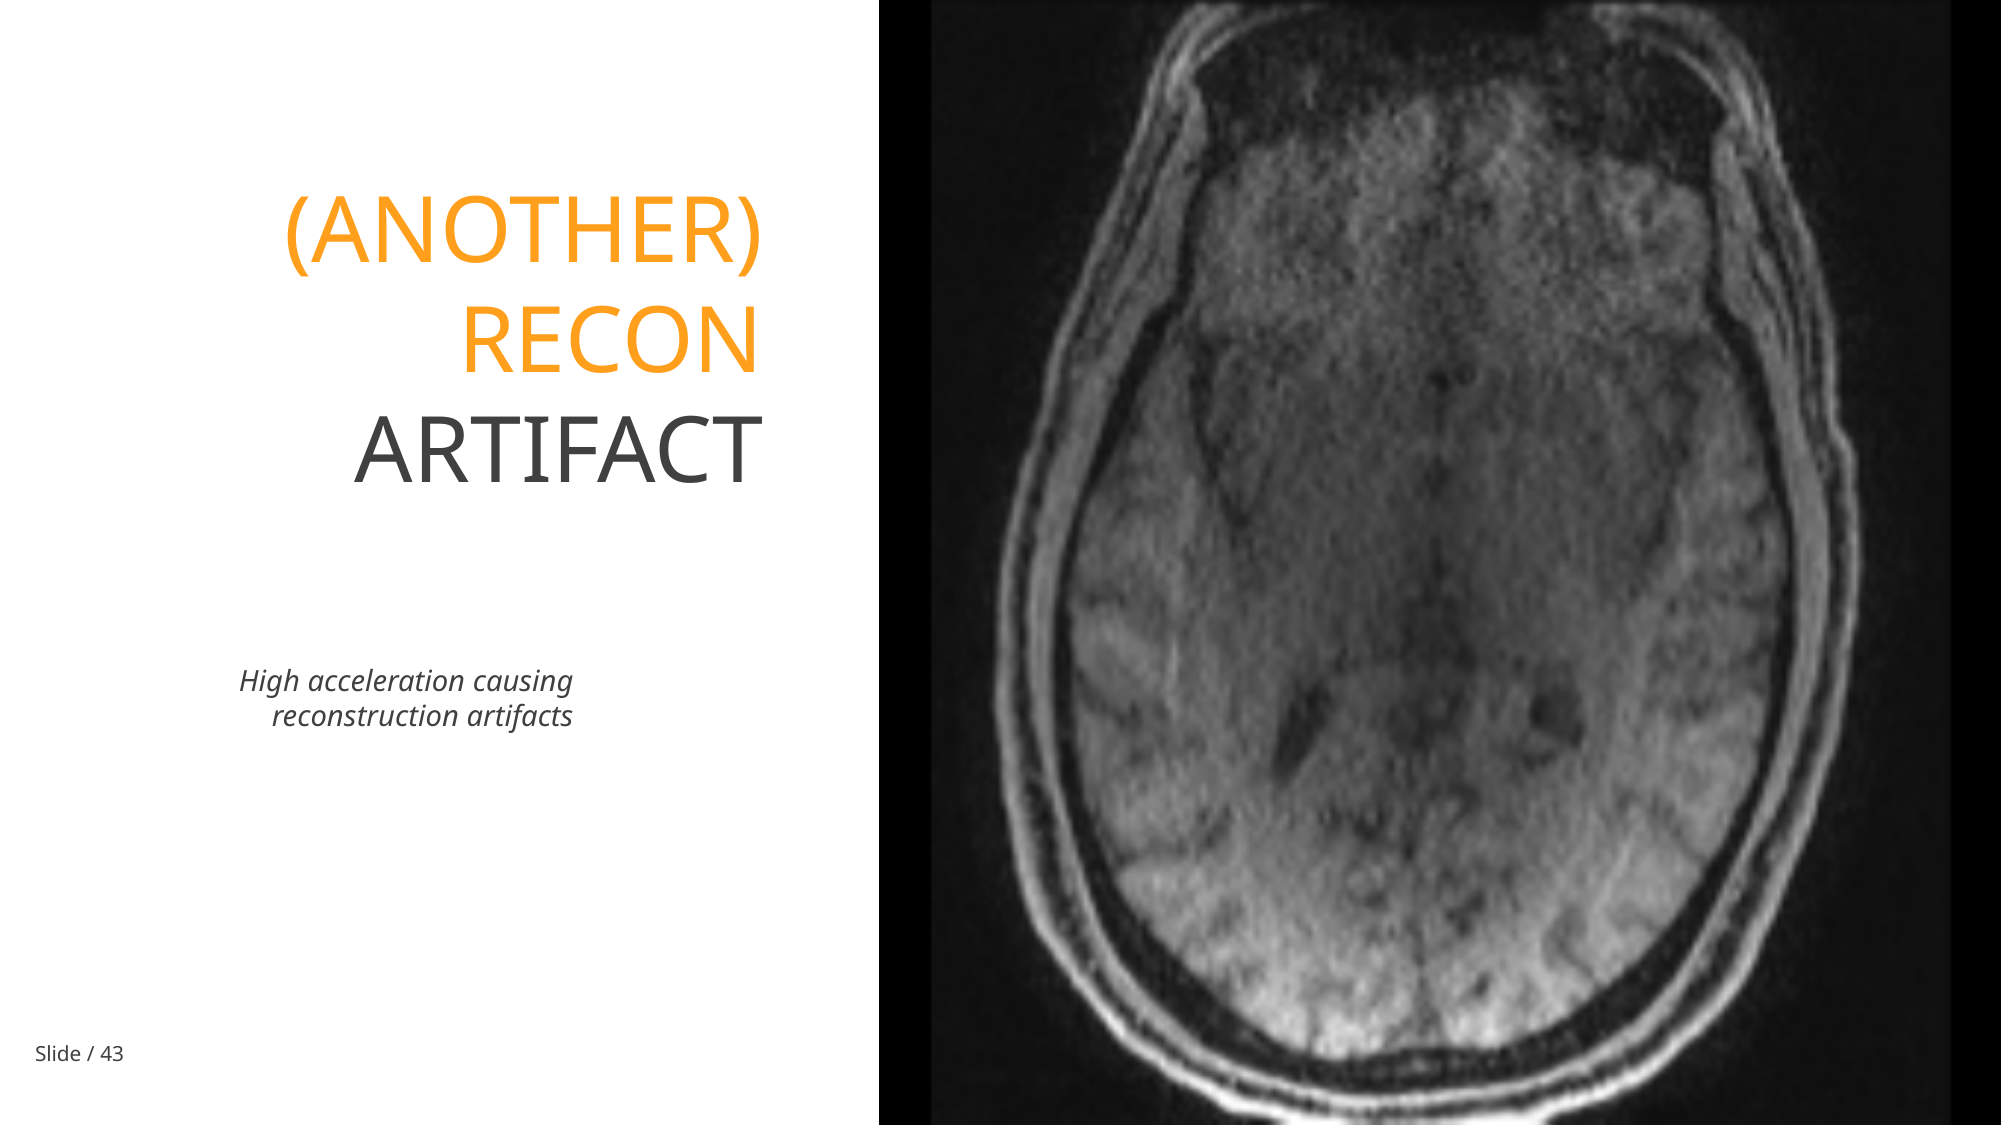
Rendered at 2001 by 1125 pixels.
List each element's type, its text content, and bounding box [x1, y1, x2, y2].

text_box High acceleration causing reconstruction artifacts [190, 655, 589, 740]
text_box (ANOTHER) RECON ARTIFACT [269, 163, 779, 508]
picture [879, 0, 2001, 1125]
